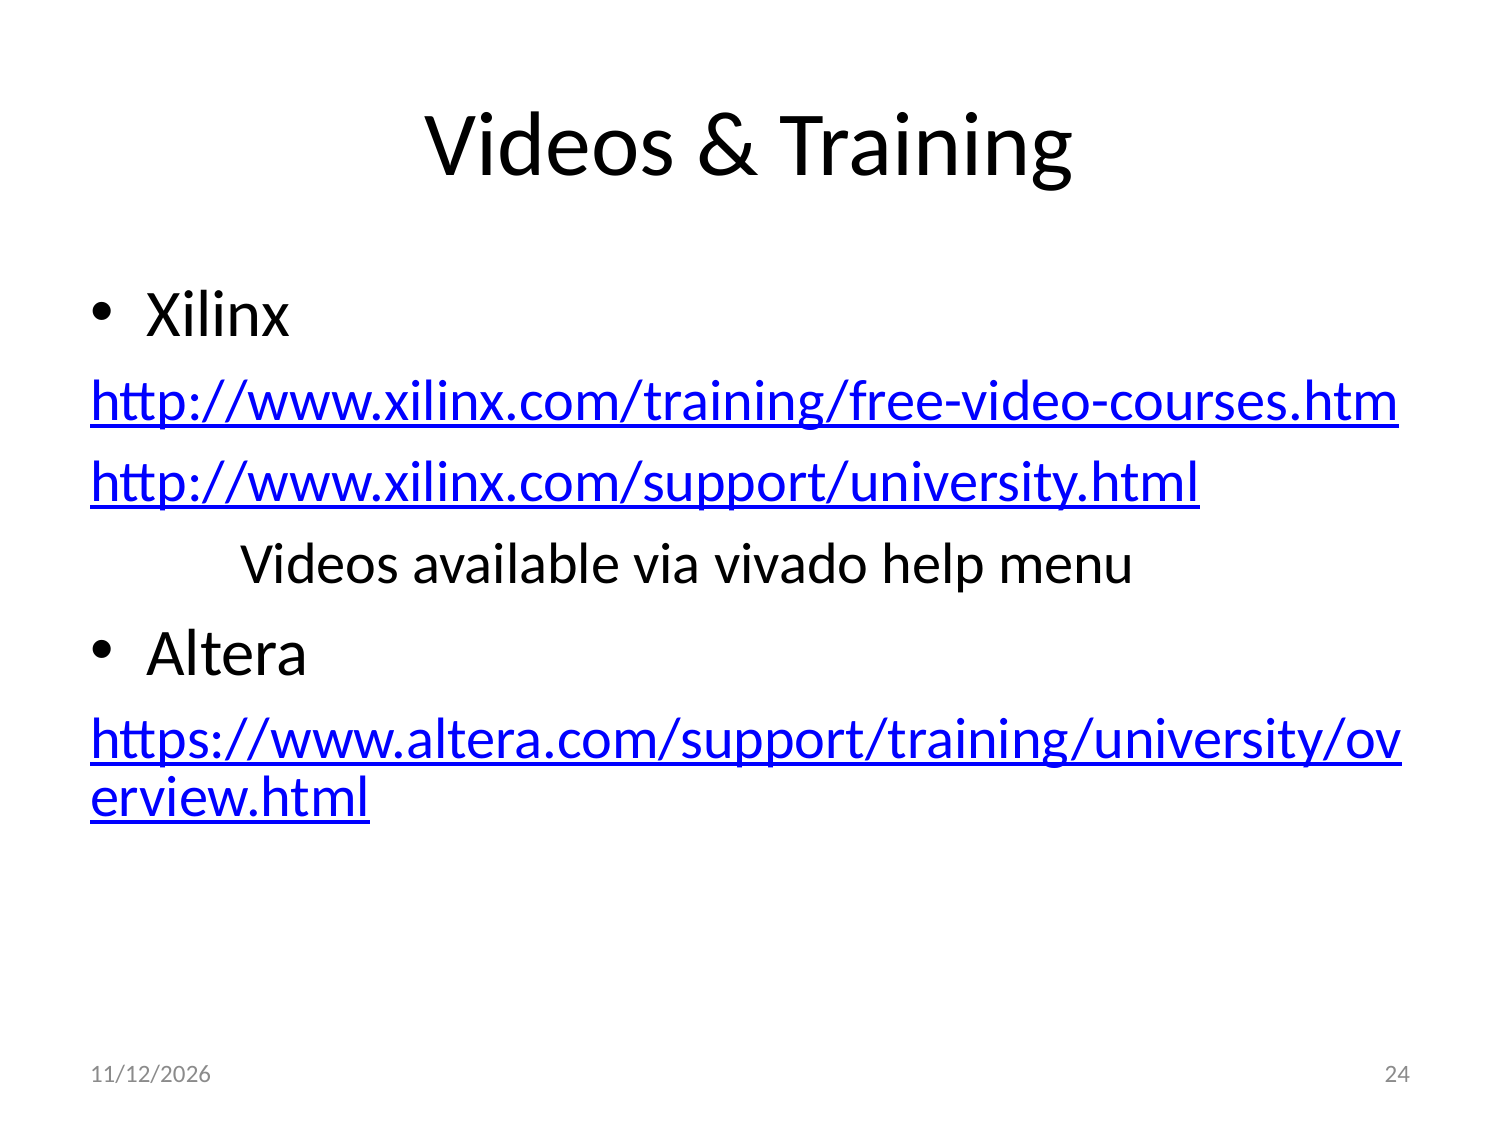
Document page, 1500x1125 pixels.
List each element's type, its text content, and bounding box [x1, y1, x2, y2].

title Videos & Training [75, 45, 1425, 233]
slide_number 24 [1074, 1042, 1425, 1103]
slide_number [75, 1042, 425, 1103]
list Xilinx http://www.xilinx.com/training/free-video-courses.htm http://www.xilinx.com/support/university.html Videos available via vivado help menu Altera https://www.altera.com/support/training/university/overview.html [75, 262, 1425, 1005]
